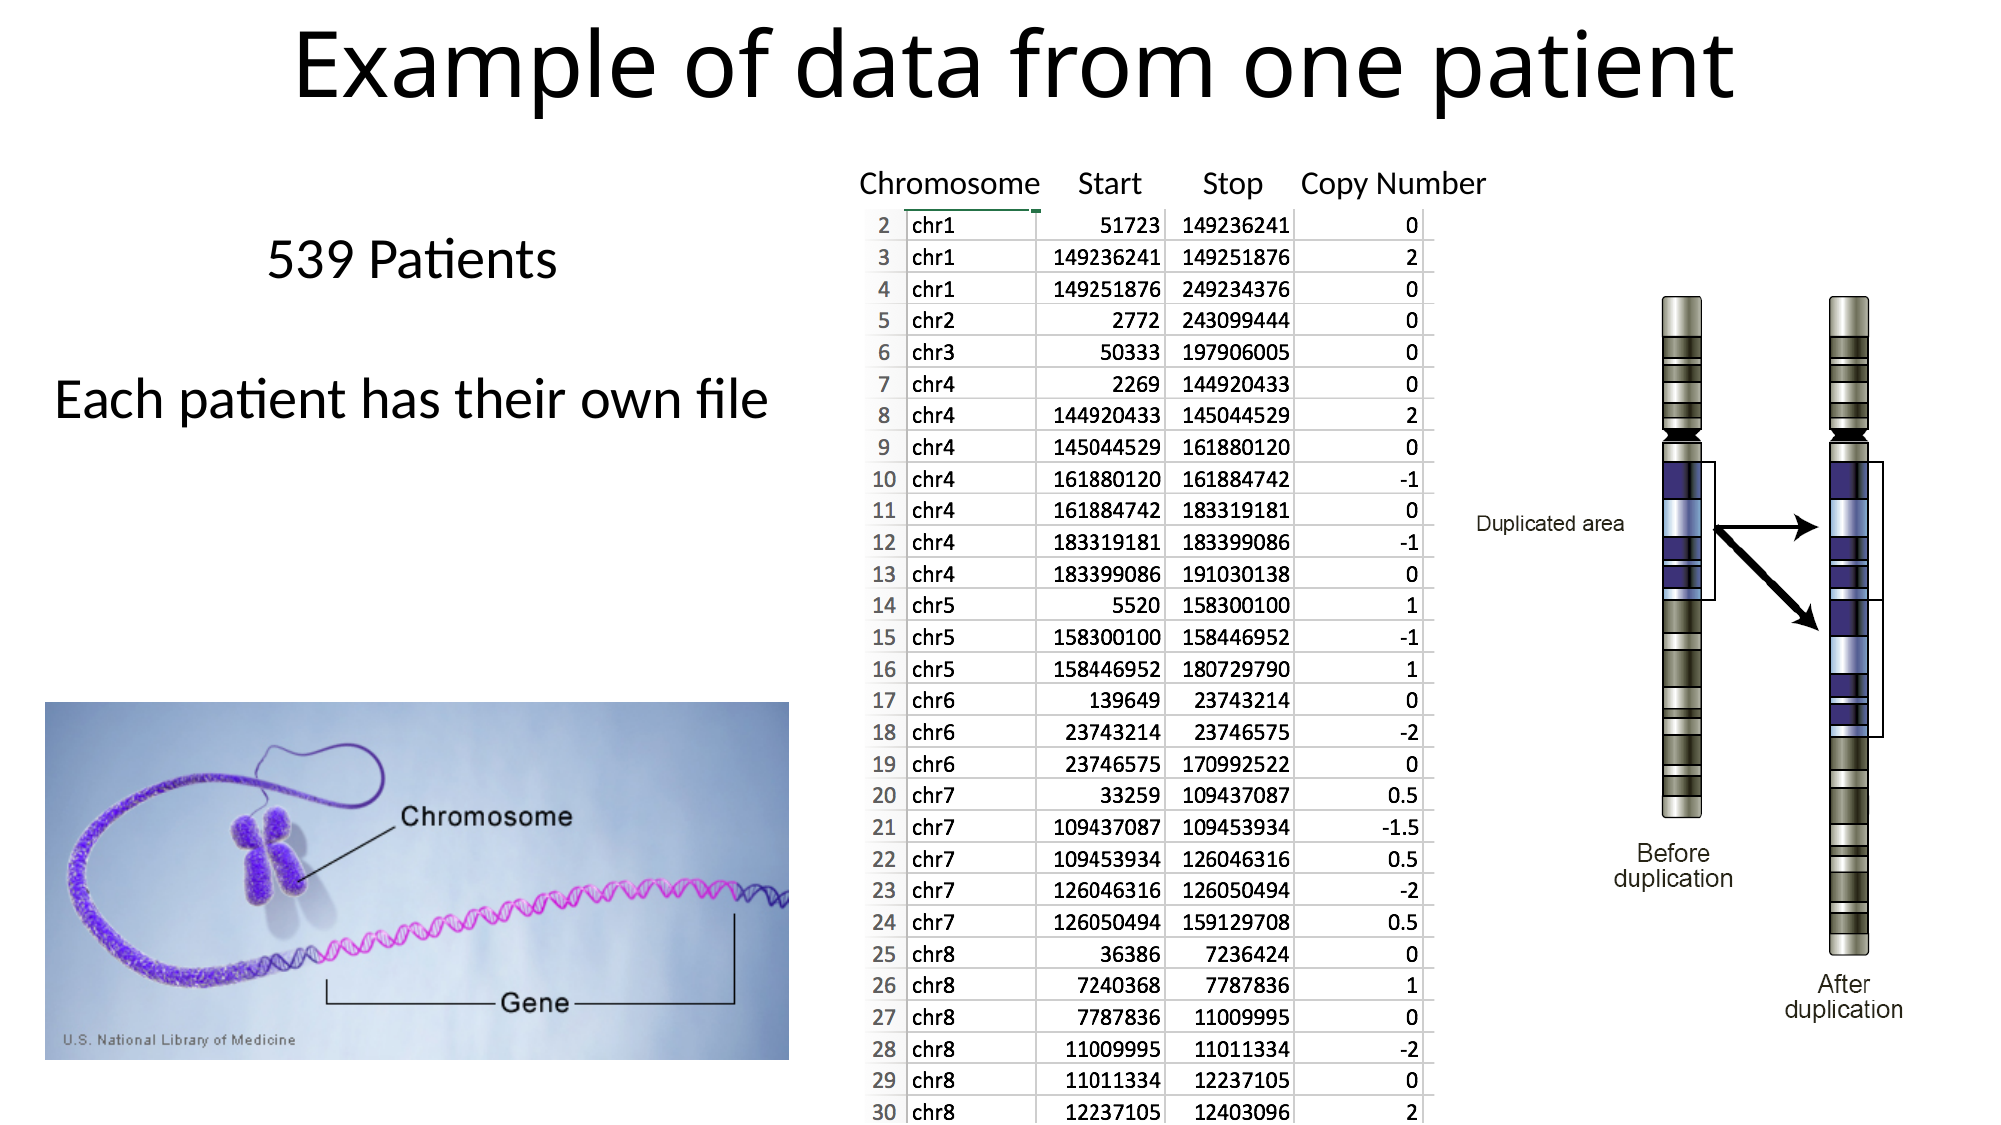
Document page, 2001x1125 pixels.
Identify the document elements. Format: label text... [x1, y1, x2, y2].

picture [1470, 289, 1932, 1033]
picture [864, 209, 1435, 1123]
title Example of data from one patient [151, 0, 1877, 177]
text_box Chromosome Start Stop Copy Number [844, 153, 1511, 209]
text_box 539 Patients Each patient has their own file [35, 212, 789, 438]
picture [45, 702, 789, 1060]
